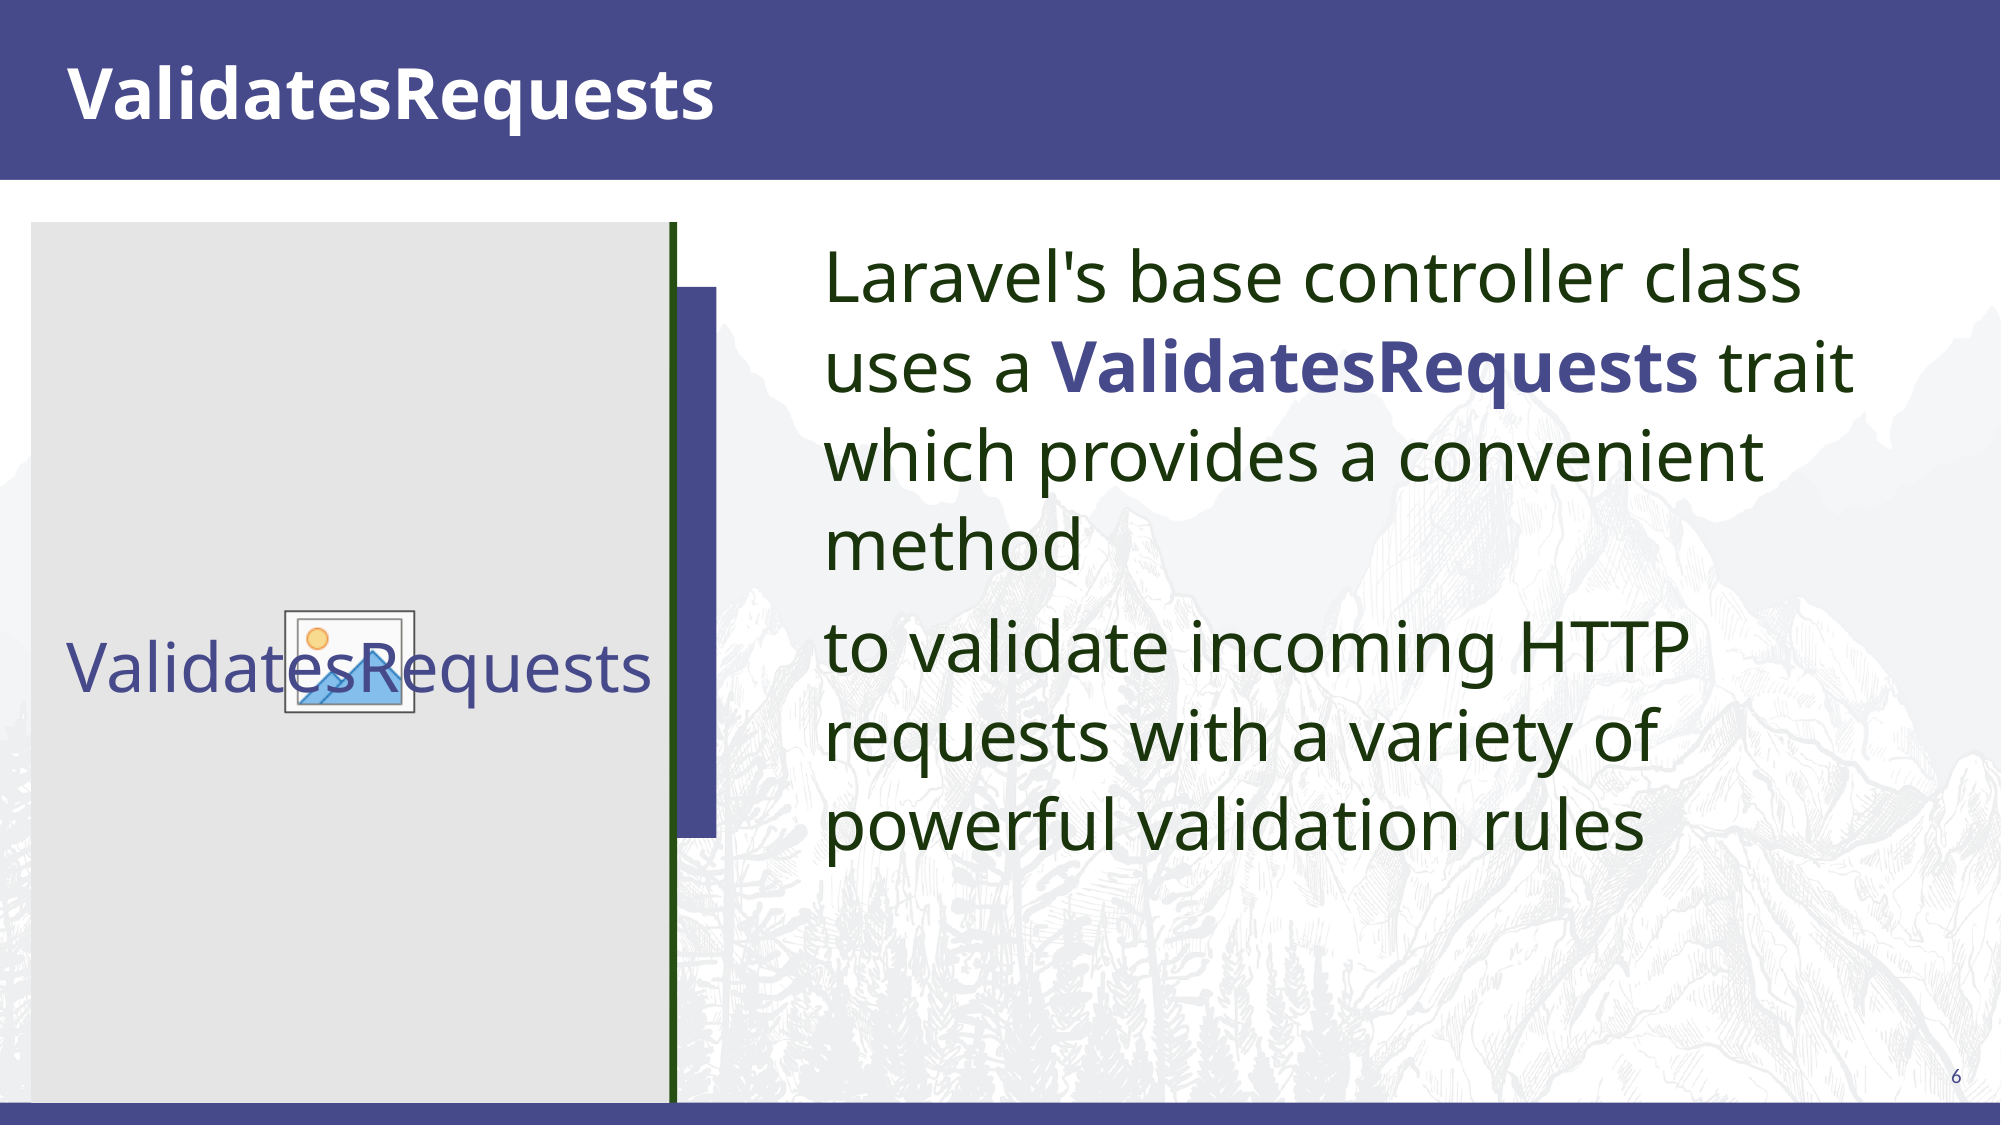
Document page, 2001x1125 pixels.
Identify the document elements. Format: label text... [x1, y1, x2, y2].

title ValidatesRequests [31, 16, 1591, 162]
list Laravel's base controller class uses a ValidatesRequests trait which provides a convenient method to validate incoming HTTP requests with a variety of powerful validation rules [786, 222, 1968, 1047]
picture [30, 222, 670, 1103]
slide_number 6 [1897, 1049, 1968, 1101]
